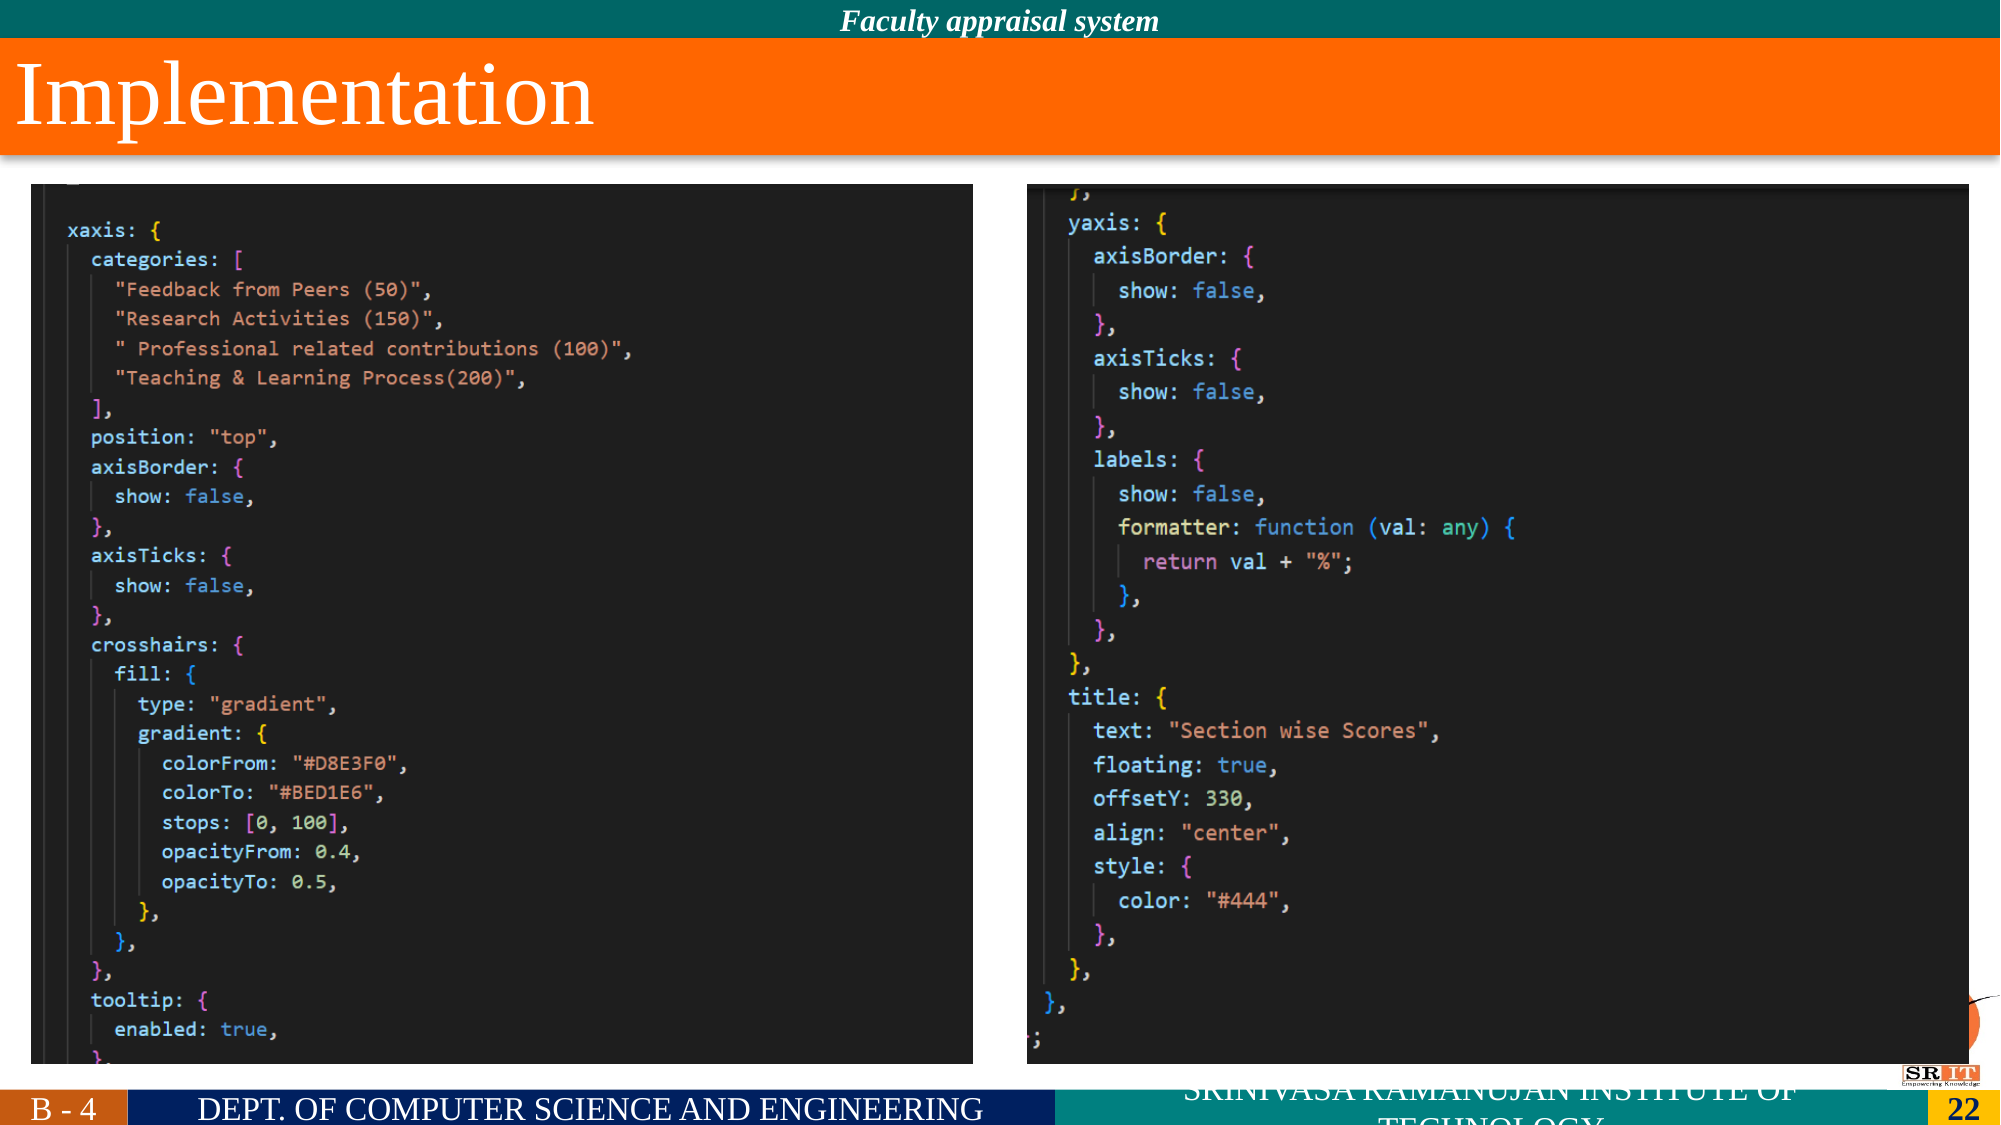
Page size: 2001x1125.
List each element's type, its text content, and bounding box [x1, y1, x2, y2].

title Implementation [0, 38, 2000, 156]
picture [30, 184, 973, 1064]
picture [1027, 184, 2000, 1090]
